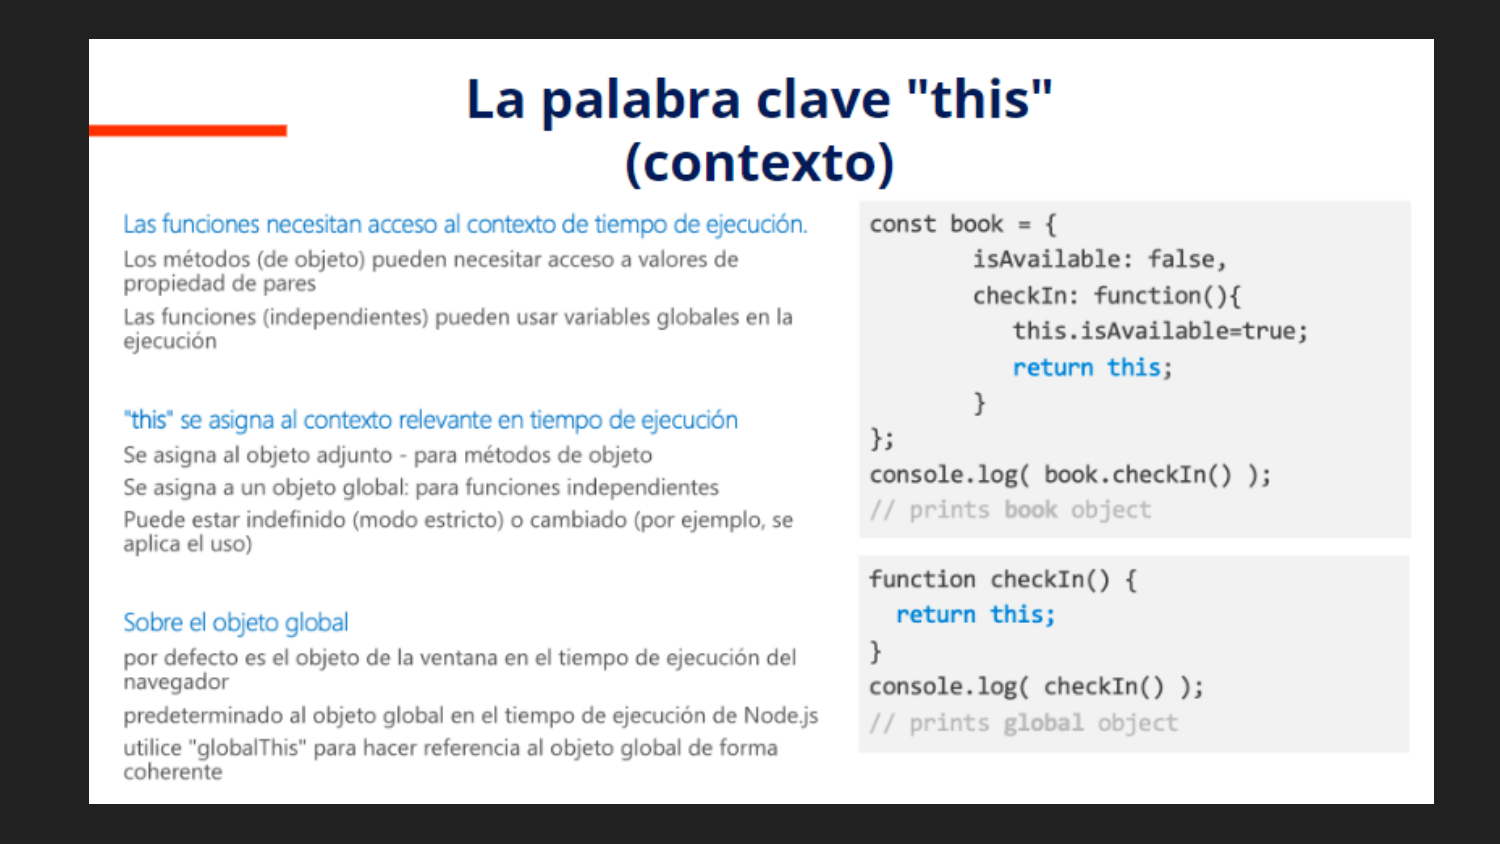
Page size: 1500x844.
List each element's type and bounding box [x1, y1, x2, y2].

picture [89, 39, 1434, 805]
